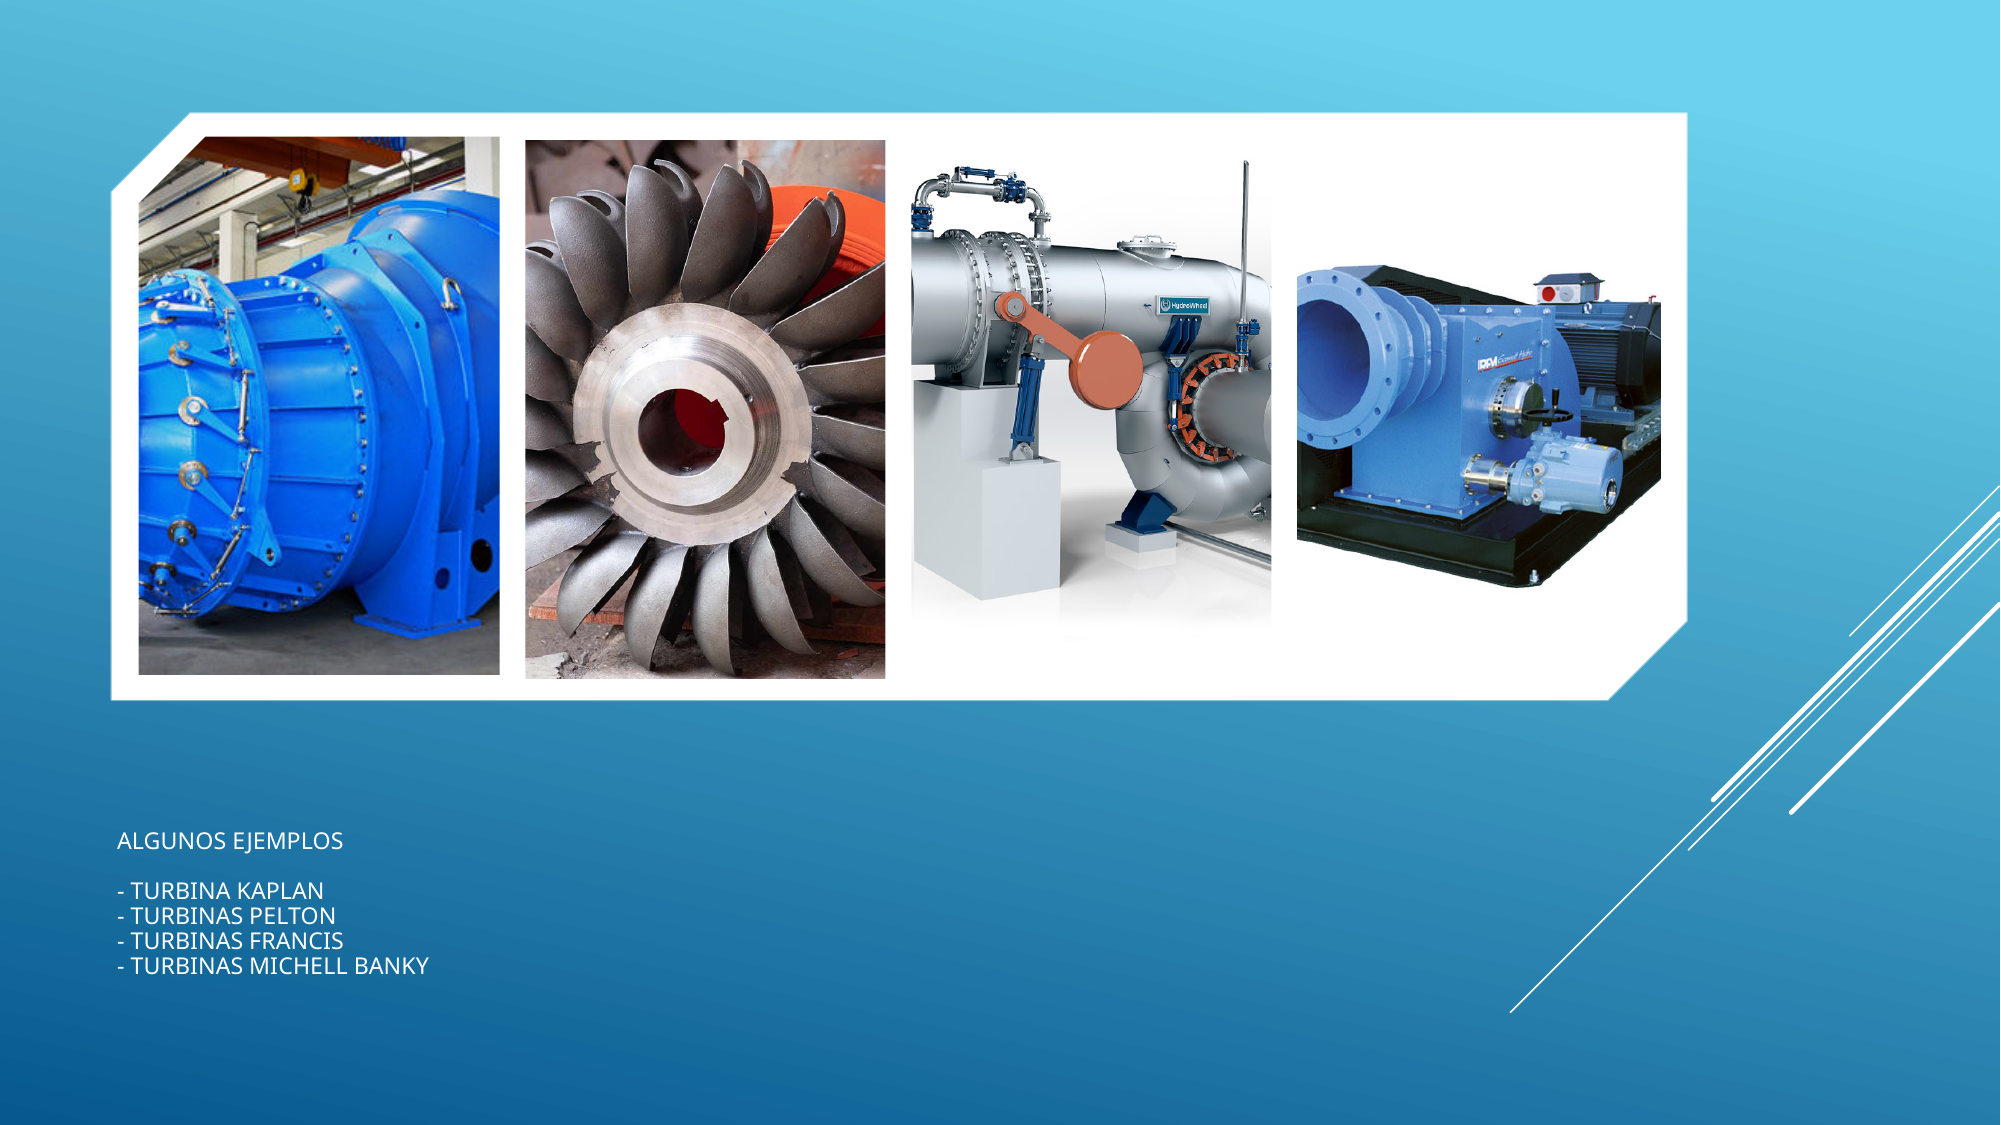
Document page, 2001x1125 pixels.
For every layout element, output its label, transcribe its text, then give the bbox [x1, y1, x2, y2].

title Algunos ejemplos - turbina kaplan - turbinas pelton - turbinas francis - Turbinas michell banky [101, 819, 1669, 1023]
text_box [110, 112, 1688, 702]
picture [1296, 139, 1662, 679]
picture [138, 136, 500, 676]
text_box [1510, 485, 2000, 1013]
text_box [0, 0, 2000, 1125]
picture [910, 139, 1272, 679]
picture [525, 139, 886, 679]
